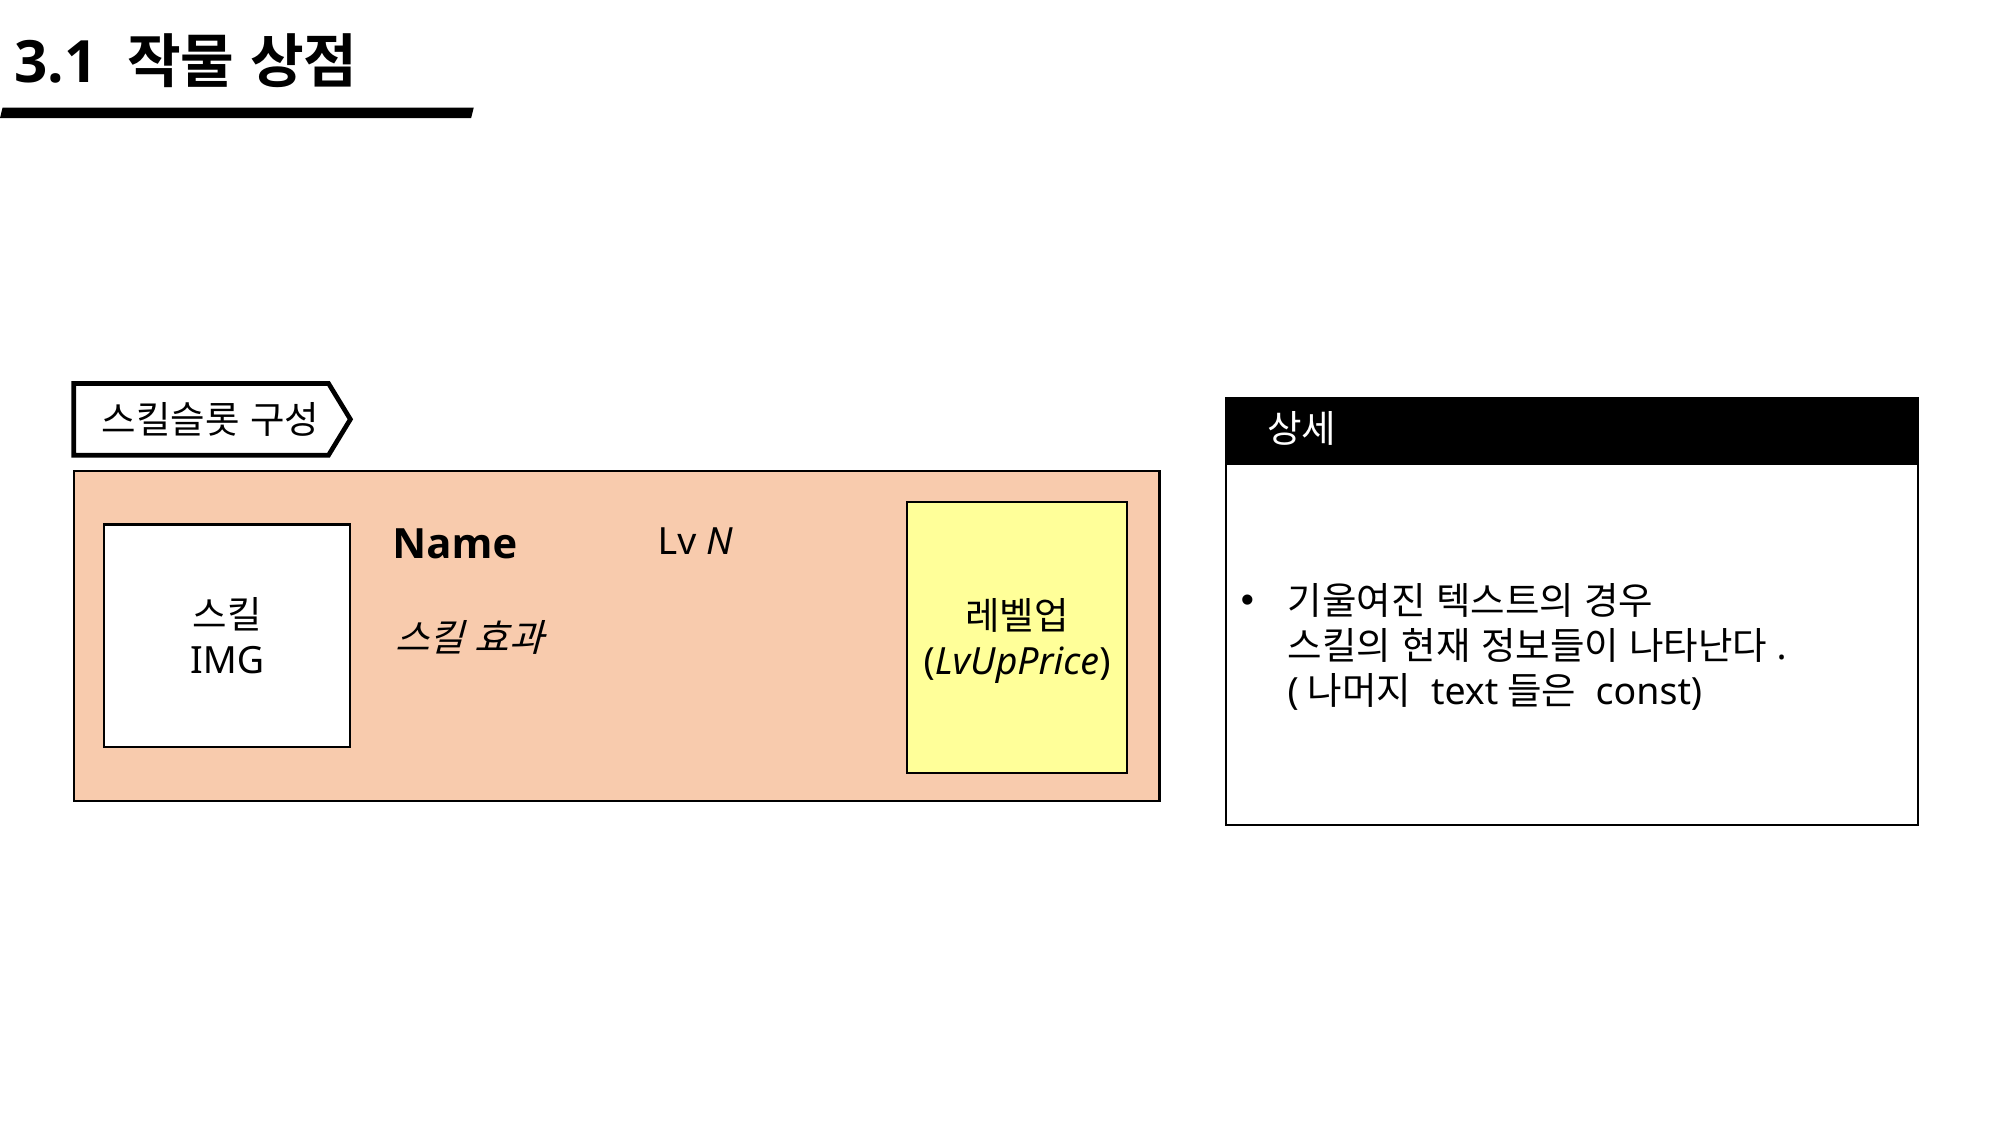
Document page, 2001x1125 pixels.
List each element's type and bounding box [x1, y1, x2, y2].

text_box [73, 471, 1160, 801]
text_box [0, 16, 506, 119]
text_box [73, 383, 351, 456]
text_box [1226, 398, 1918, 826]
